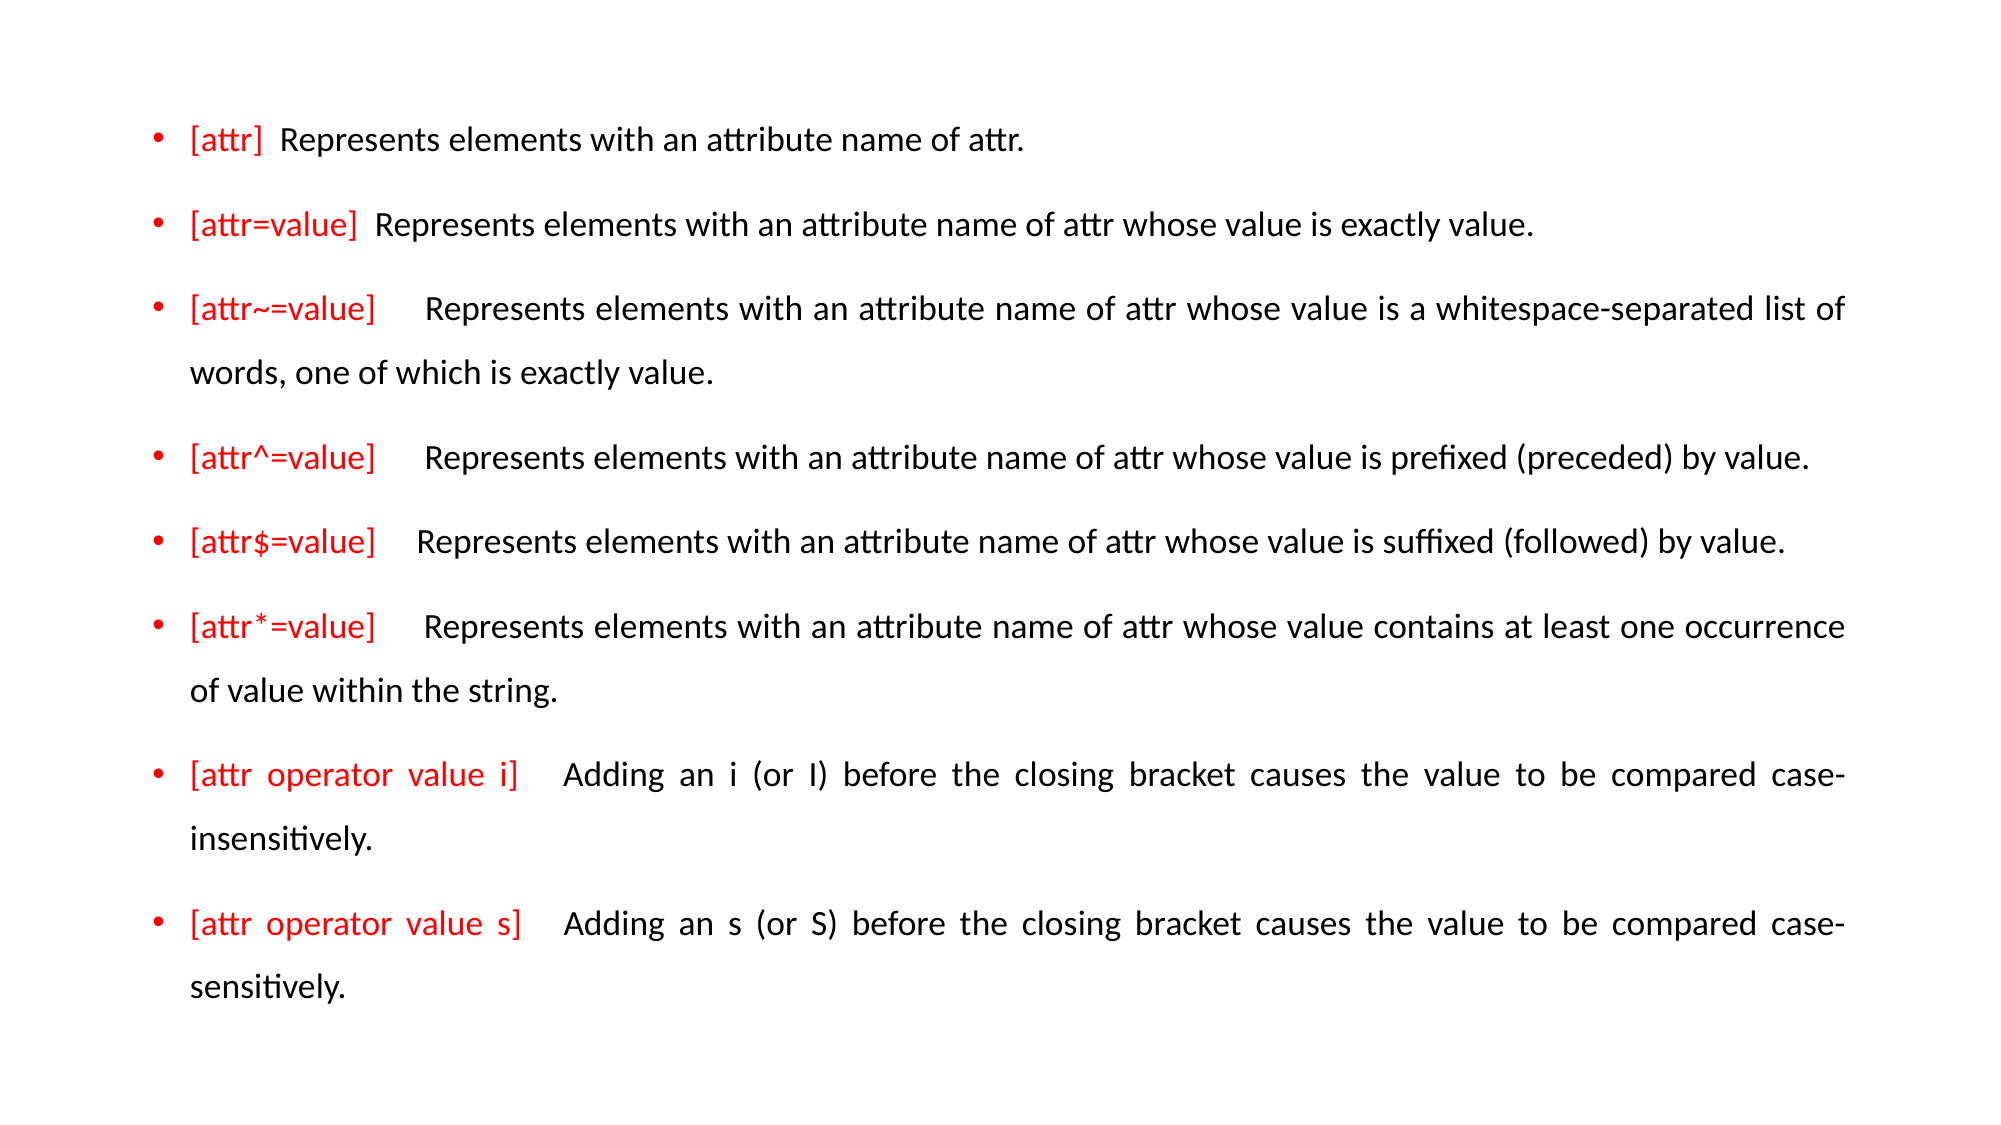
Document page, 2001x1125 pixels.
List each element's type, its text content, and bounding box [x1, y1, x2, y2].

list [attr] Represents elements with an attribute name of attr. [attr=value] Represents elements with an attribute name of attr whose value is exactly value. [attr~=value] Represents elements with an attribute name of attr whose value is a whitespace-separated list of words, one of which is exactly value. [attr^=value] Represents elements with an attribute name of attr whose value is prefixed (preceded) by value. [attr$=value] Represents elements with an attribute name of attr whose value is suffixed (followed) by value. [attr*=value] Represents elements with an attribute name of attr whose value contains at least one occurrence of value within the string. [attr operator value i] Adding an i (or I) before the closing bracket causes the value to be compared case-insensitively. [attr operator value s] Adding an s (or S) before the closing bracket causes the value to be compared case-sensitively. [137, 87, 1863, 1014]
